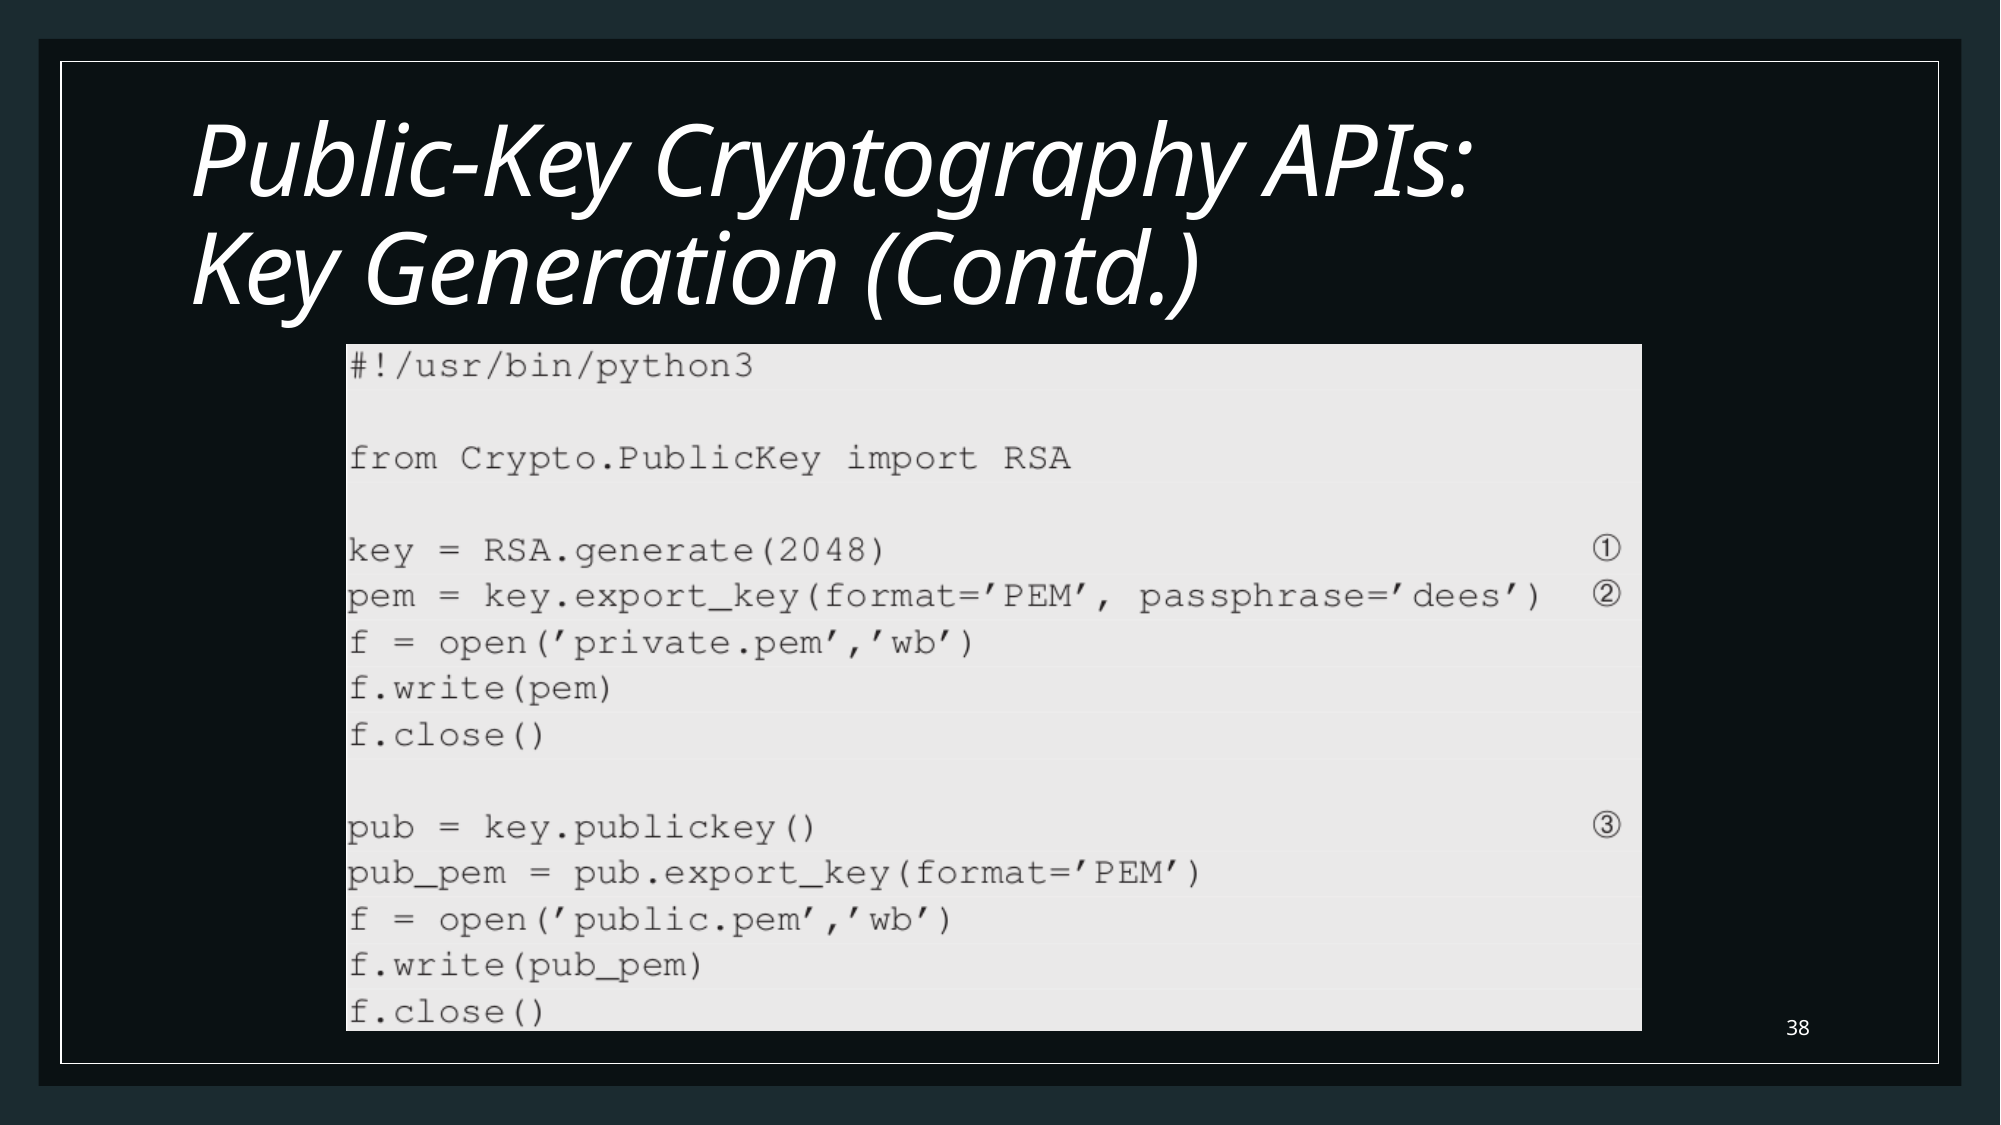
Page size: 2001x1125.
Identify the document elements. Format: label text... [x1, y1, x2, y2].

title Public-Key Cryptography APIs: Key Generation (Contd.) [174, 105, 1825, 331]
picture [346, 344, 1642, 1031]
slide_number 38 [1687, 990, 1825, 1050]
